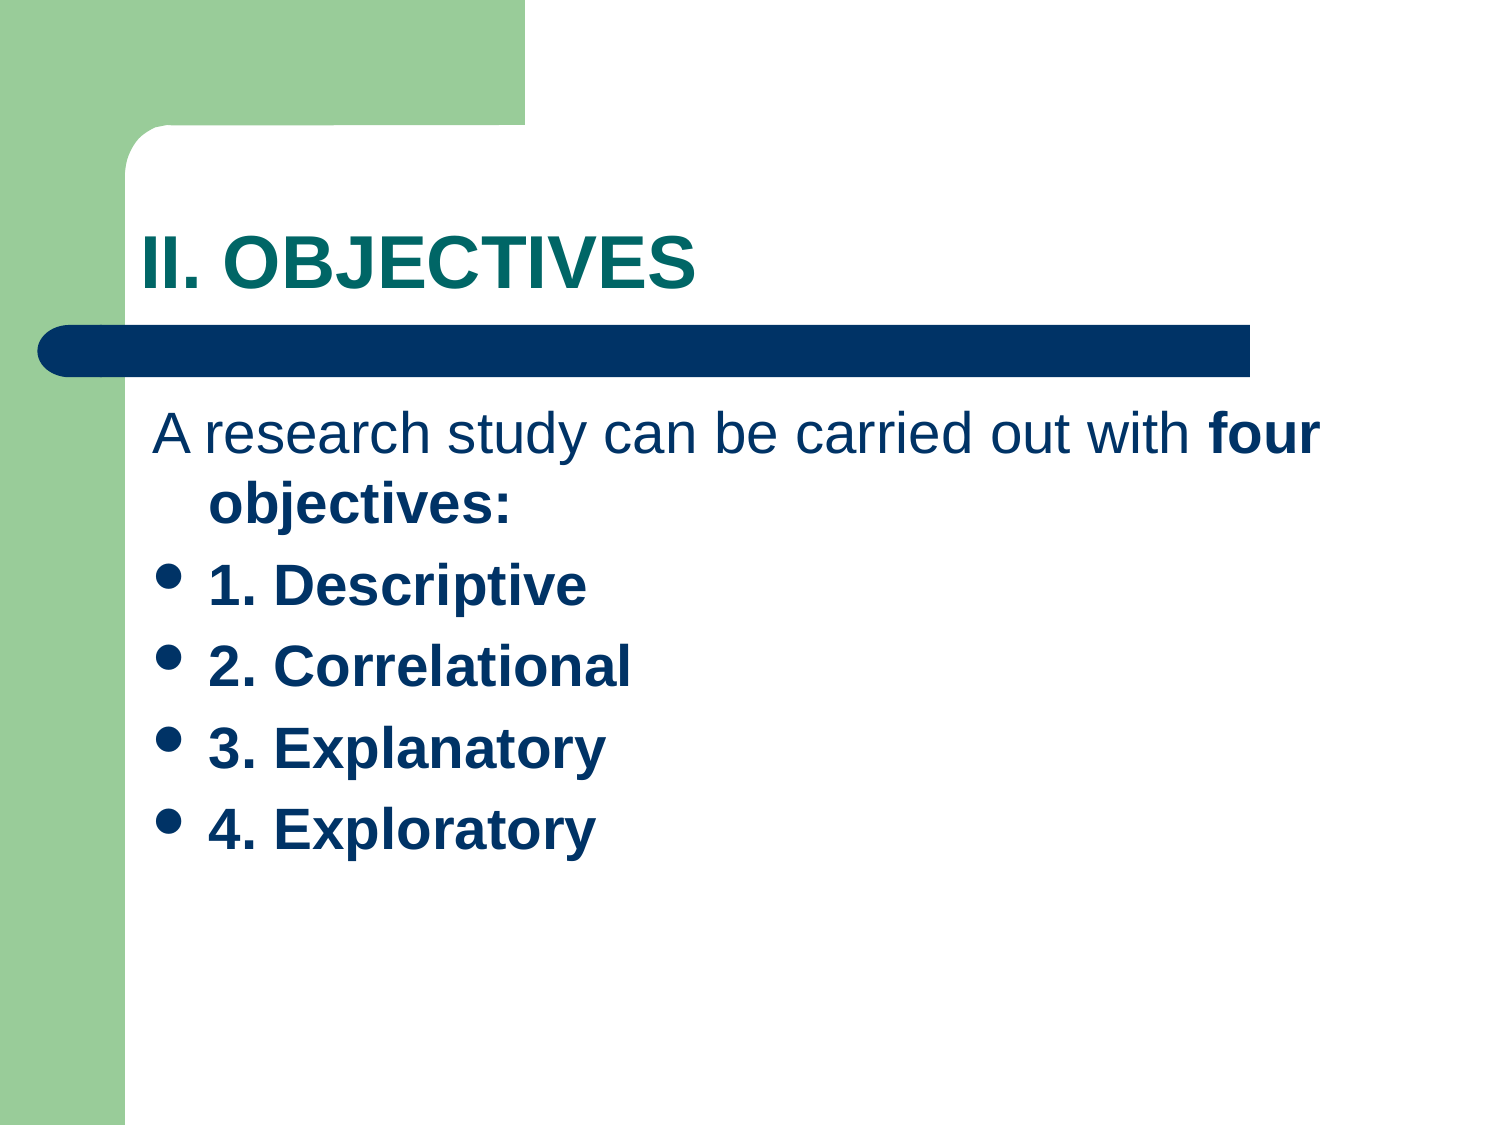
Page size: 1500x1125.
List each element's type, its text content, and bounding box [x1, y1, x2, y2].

title II. OBJECTIVES [124, 124, 1426, 313]
list A research study can be carried out with four objectives: 1. Descriptive 2. Correlational 3. Explanatory 4. Exploratory [137, 387, 1400, 999]
